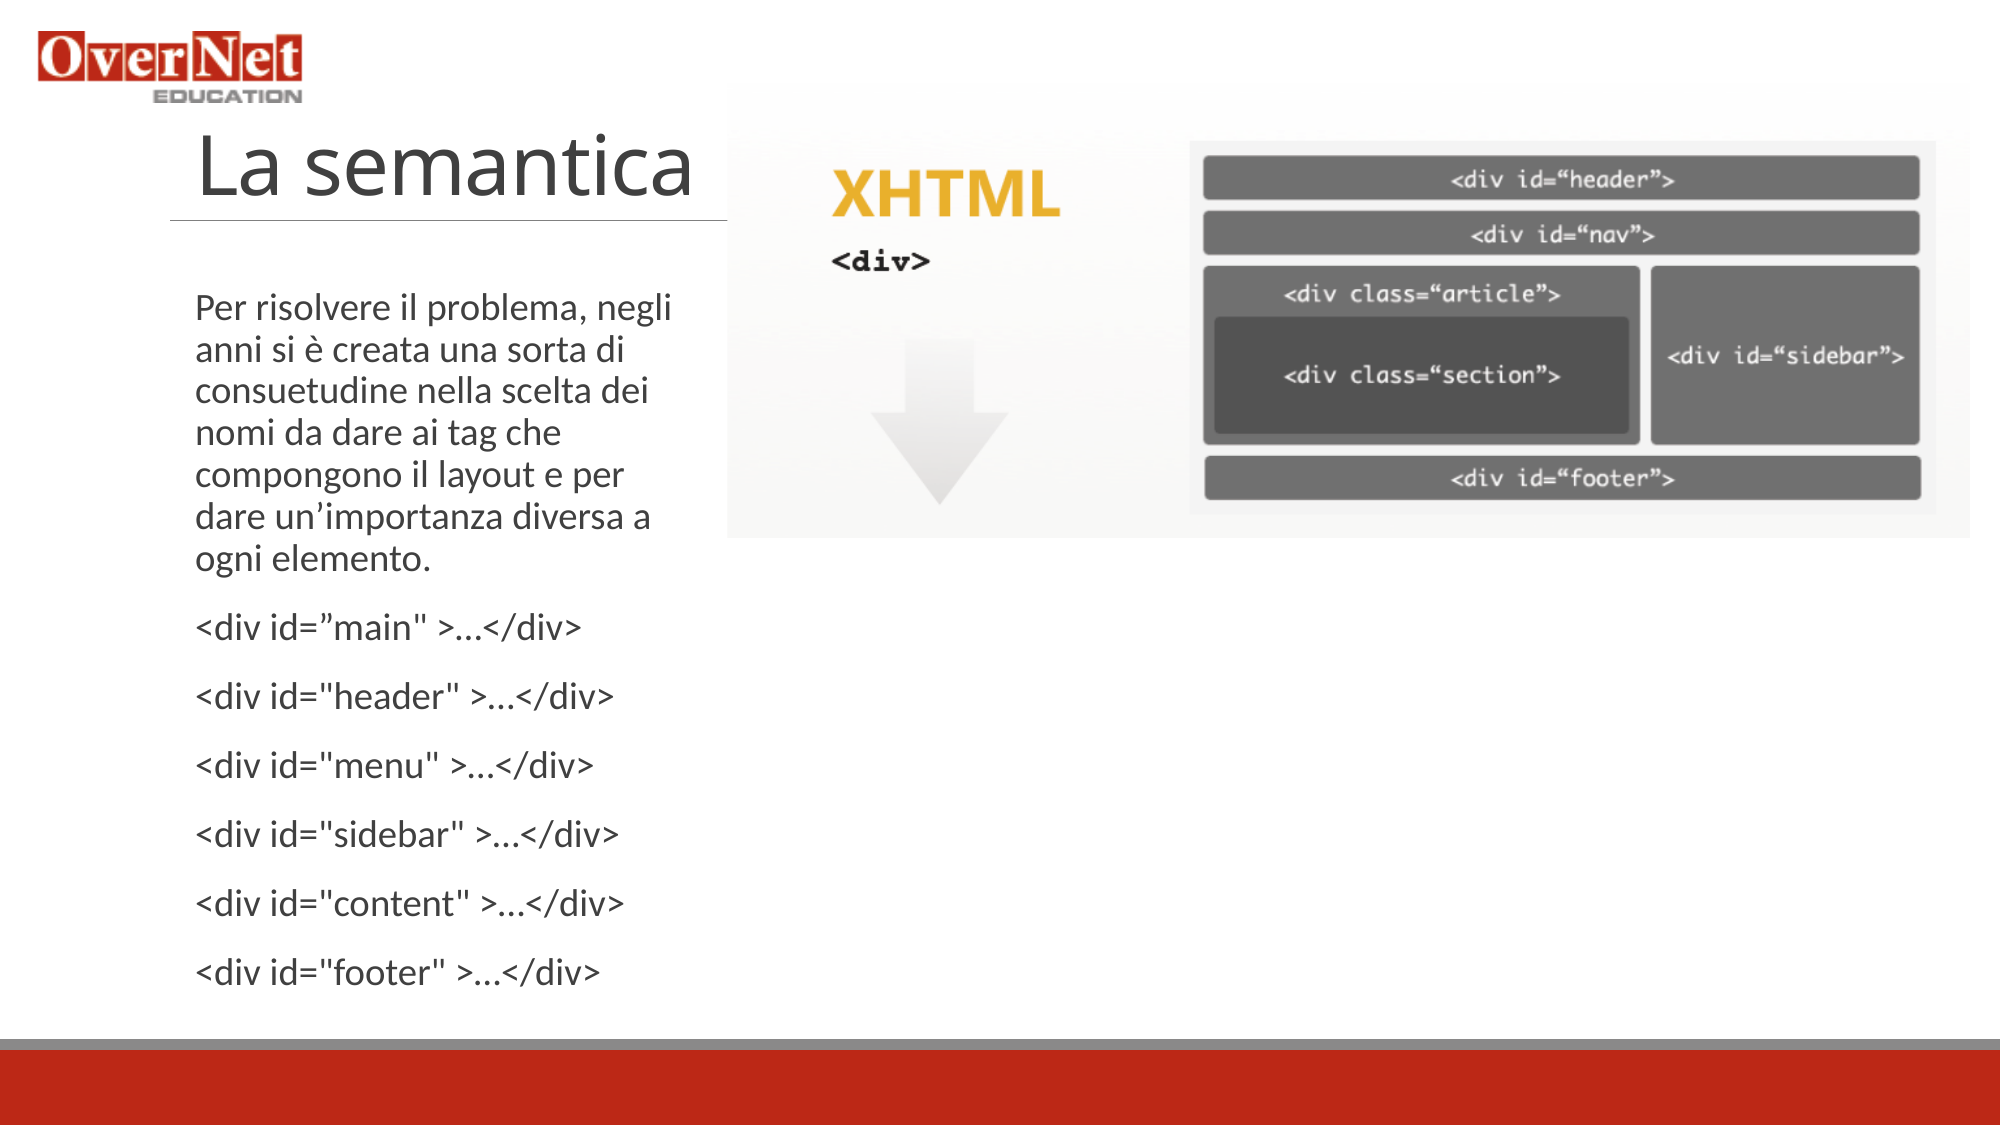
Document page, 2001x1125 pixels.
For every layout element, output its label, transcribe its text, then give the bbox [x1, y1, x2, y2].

list Per risolvere il problema, negli anni si è creata una sorta di consuetudine nella scelta dei nomi da dare ai tag che compongono il layout e per dare un’importanza diversa a ogni elemento. <div id=”main" >…</div> <div id="header" >…</div> <div id="menu" >…</div> <div id="sidebar" >…</div> <div id="content" >…</div> <div id="footer" >…</div> [180, 279, 687, 1008]
picture [35, 31, 304, 103]
picture [726, 82, 1971, 538]
title La semantica [180, 112, 724, 220]
